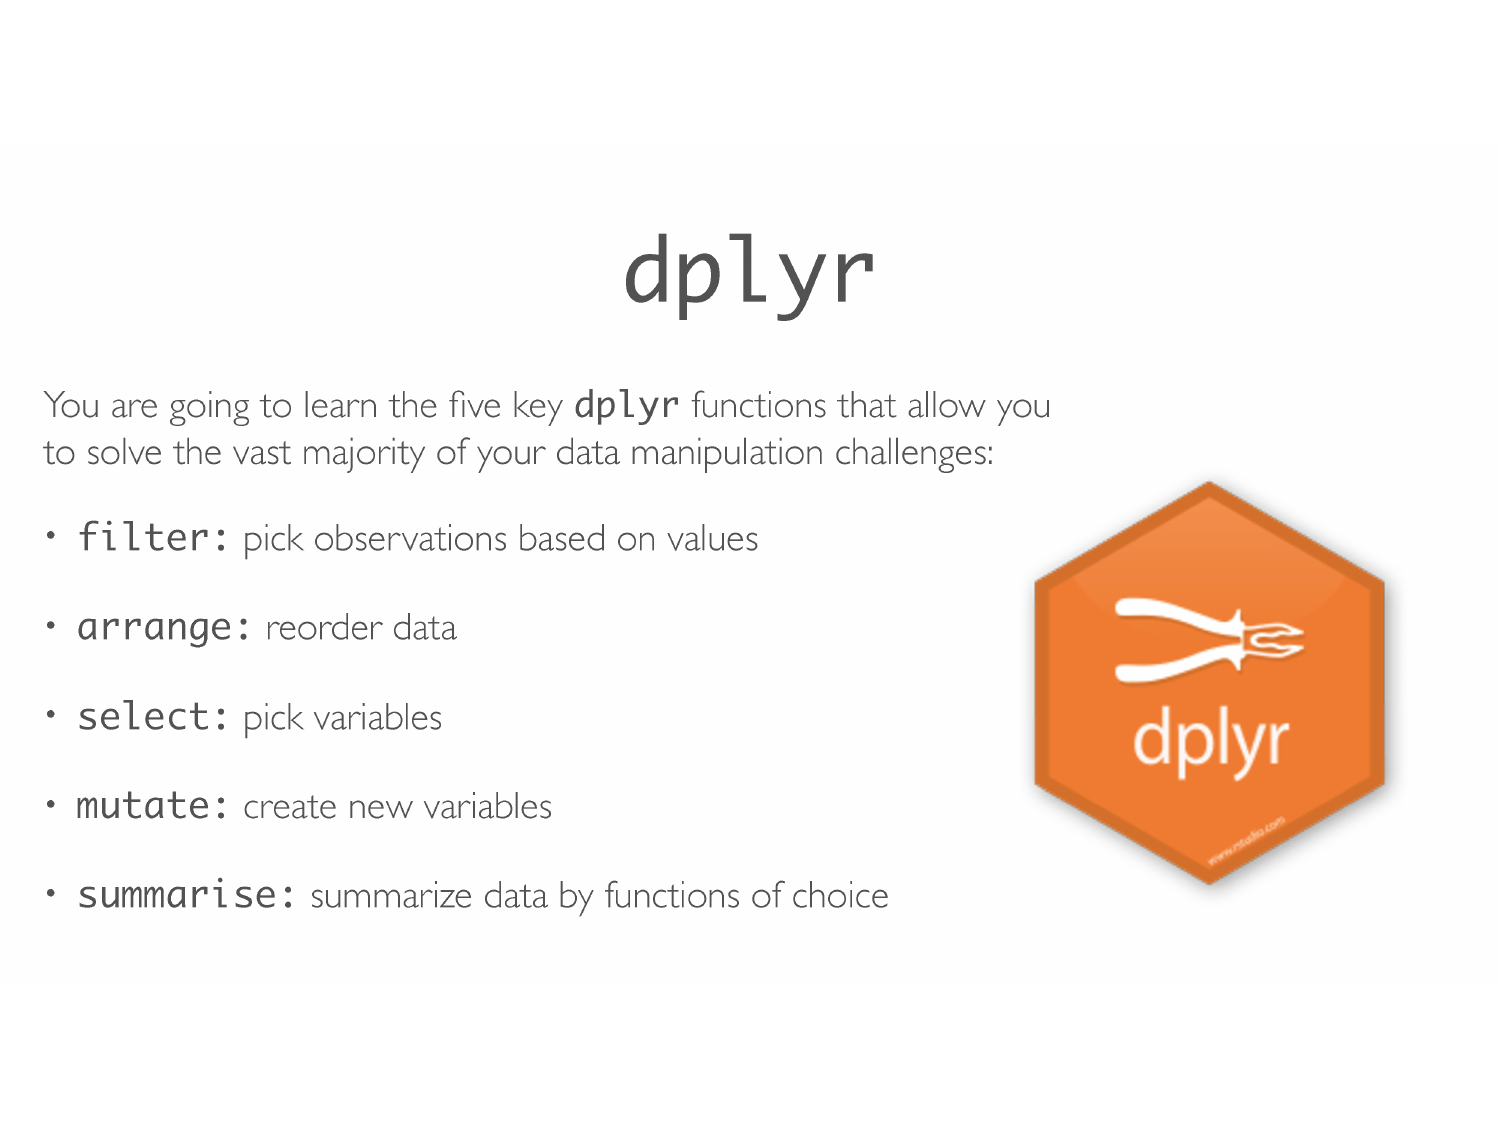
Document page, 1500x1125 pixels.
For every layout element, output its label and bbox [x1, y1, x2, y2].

picture [0, 141, 1500, 987]
